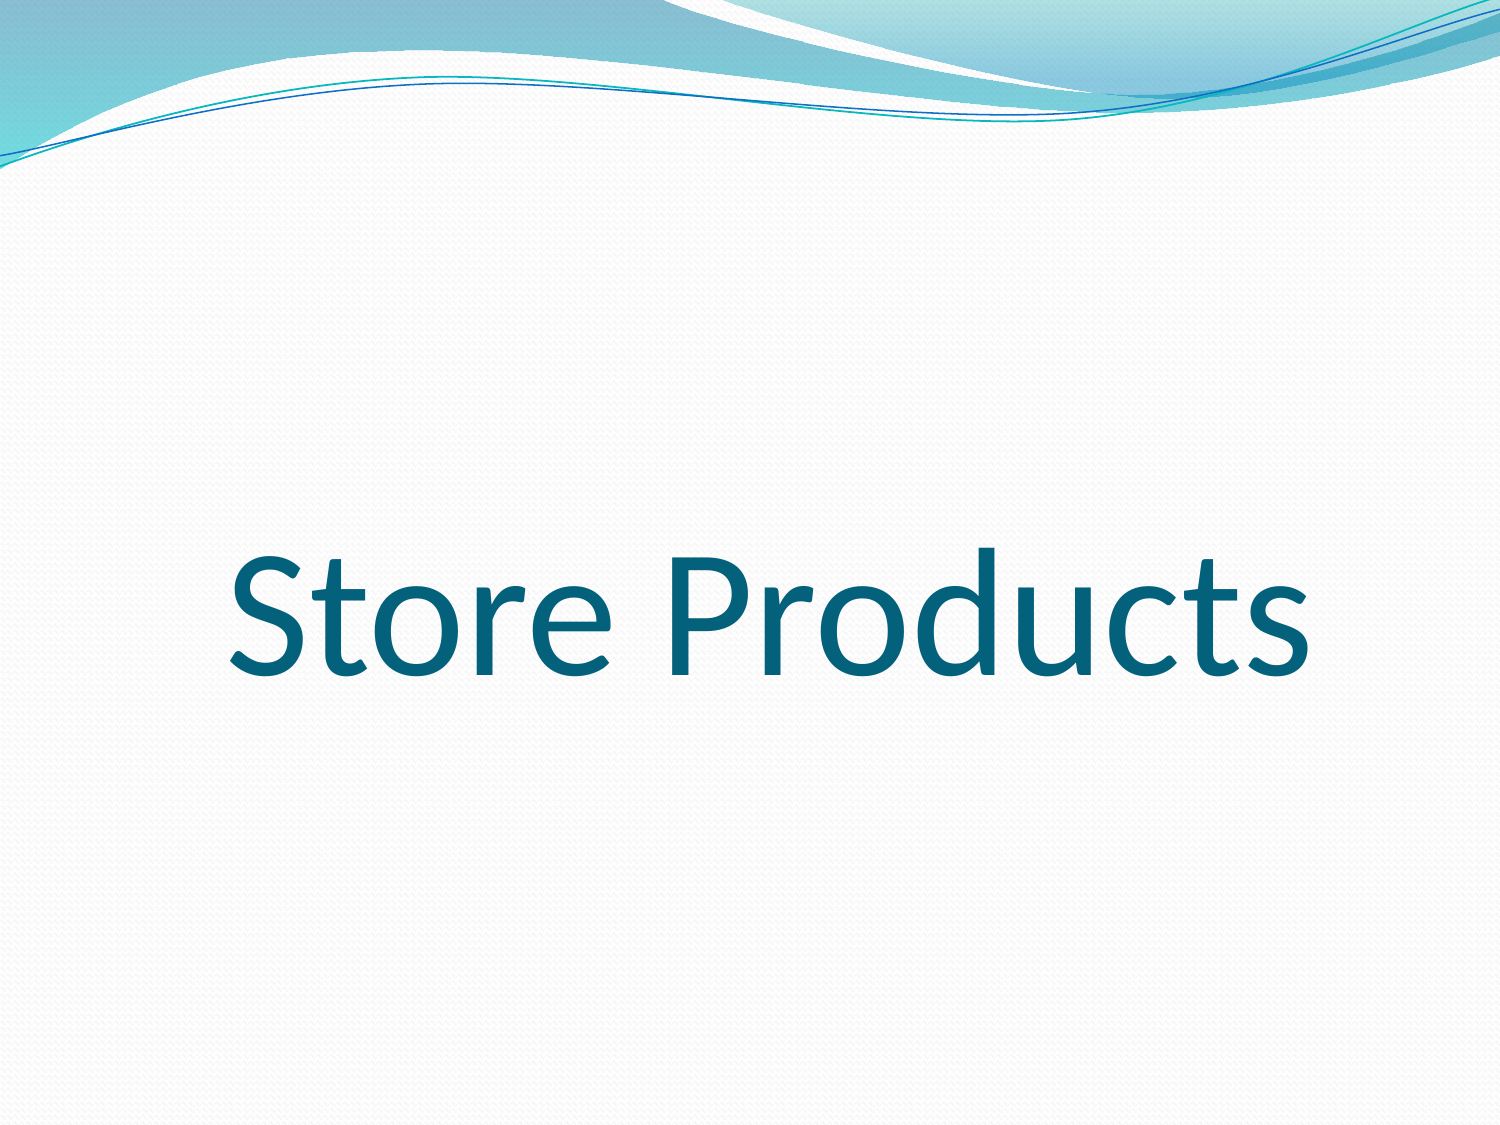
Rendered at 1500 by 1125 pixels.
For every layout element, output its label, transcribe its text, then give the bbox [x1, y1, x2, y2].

title Store Products [75, 115, 1438, 713]
